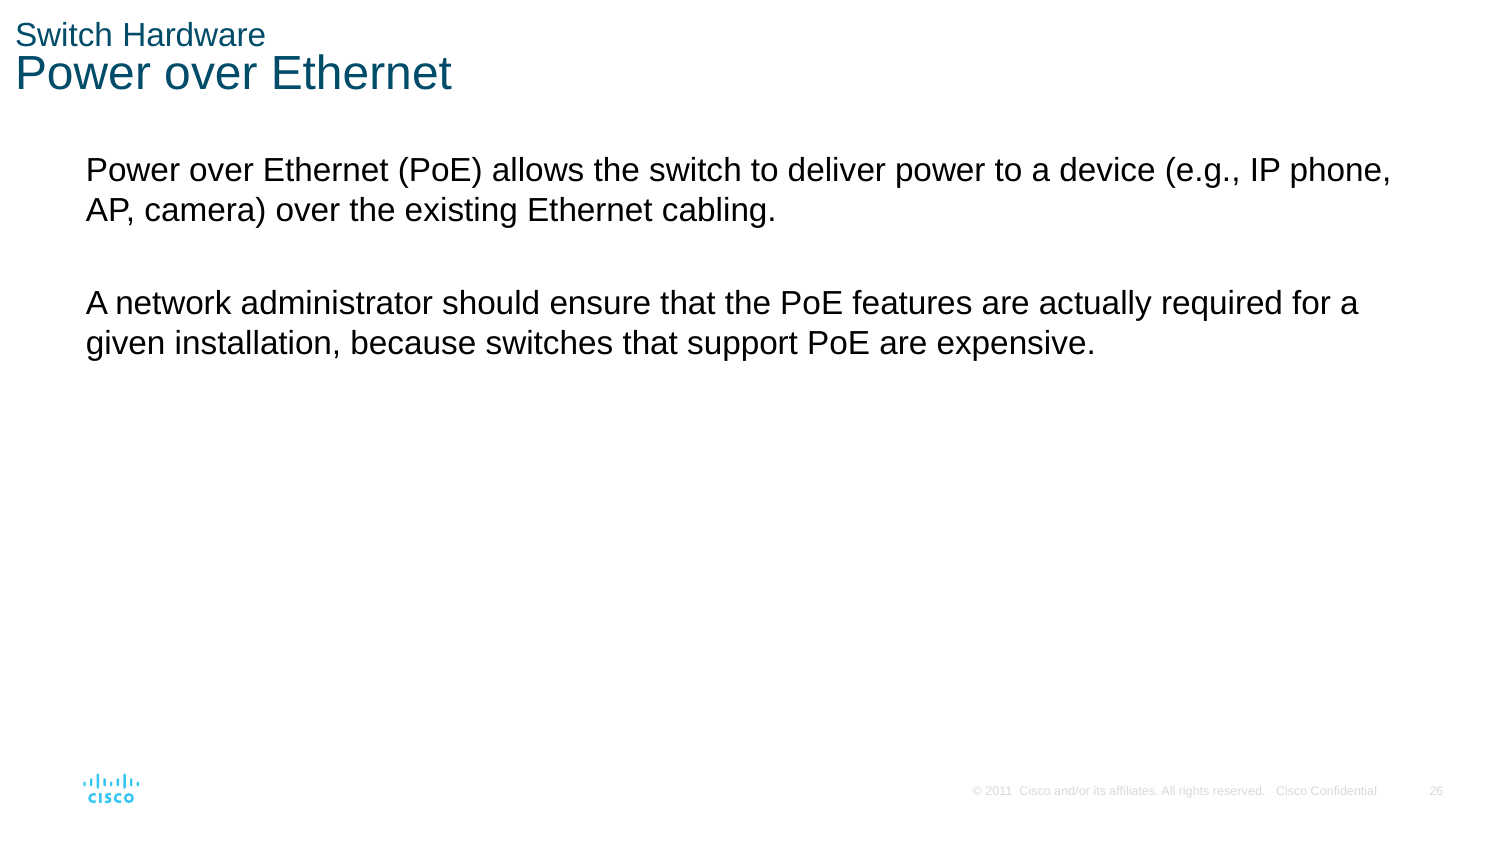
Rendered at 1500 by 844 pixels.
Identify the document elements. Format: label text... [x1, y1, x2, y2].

title Switch Hardware Power over Ethernet [0, 0, 1500, 121]
list Power over Ethernet (PoE) allows the switch to deliver power to a device (e.g., IP phone, AP, camera) over the existing Ethernet cabling. A network administrator should ensure that the PoE features are actually required for a given installation, because switches that support PoE are expensive. [70, 140, 1430, 645]
